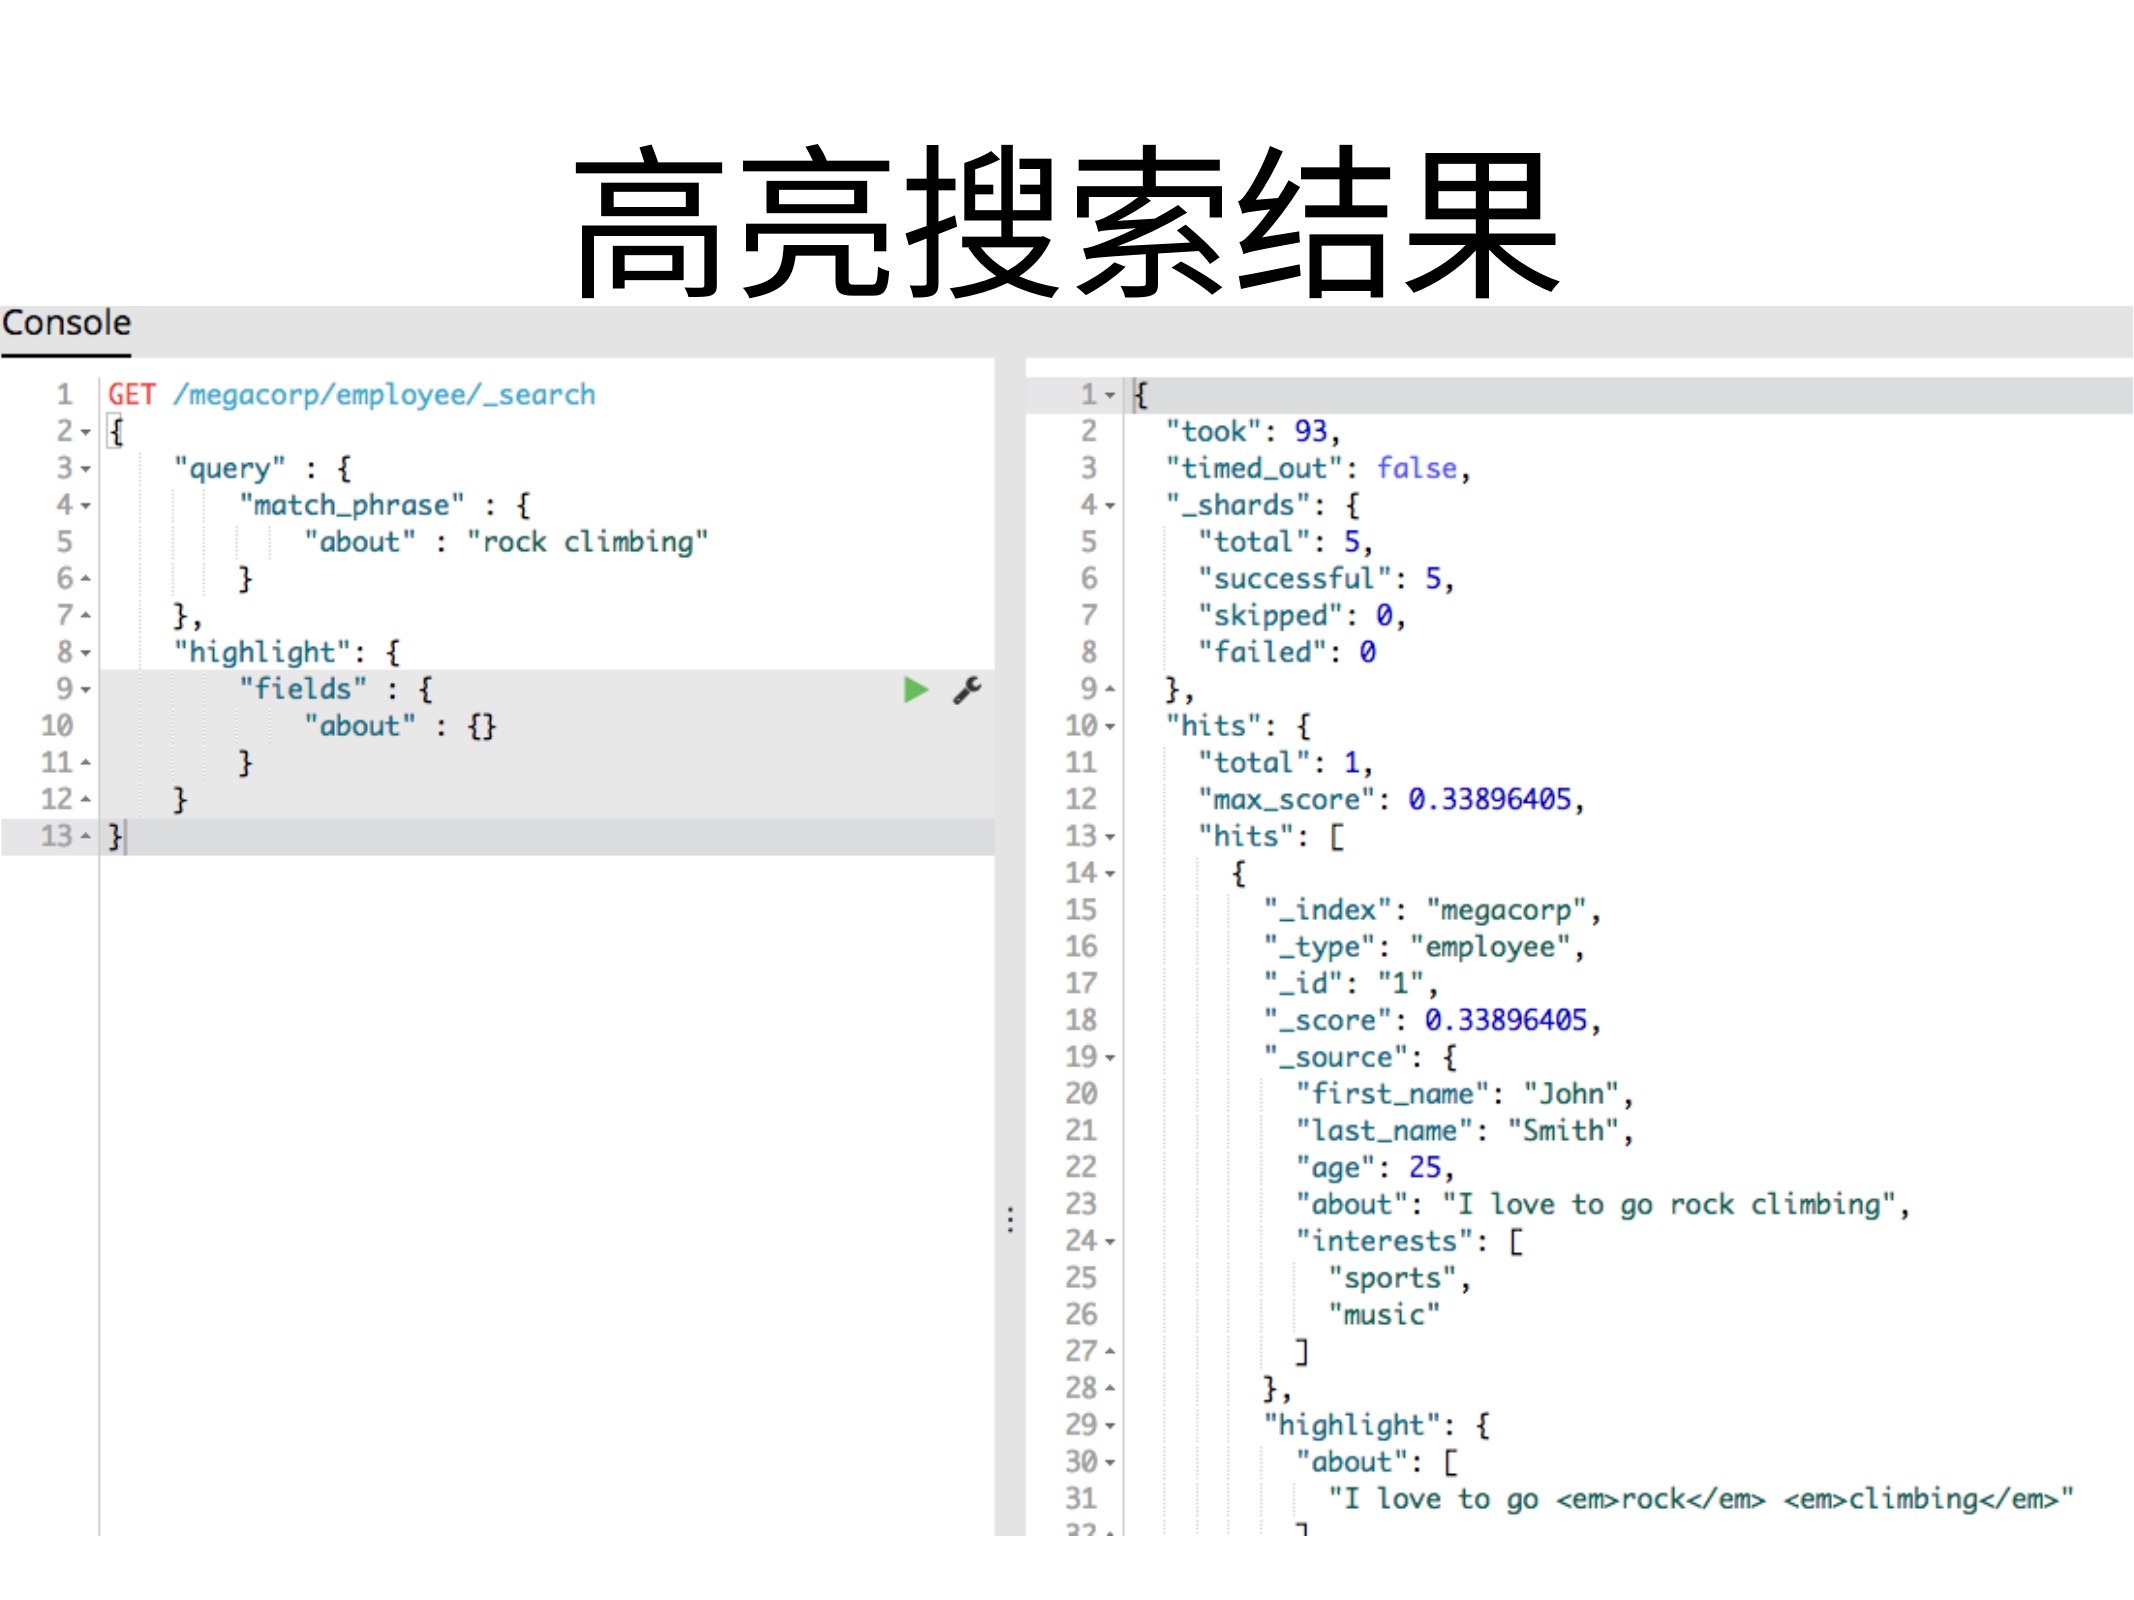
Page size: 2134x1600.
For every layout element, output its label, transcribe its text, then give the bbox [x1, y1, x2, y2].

title 高亮搜索结果 [155, 41, 1978, 306]
picture [0, 306, 2134, 1537]
